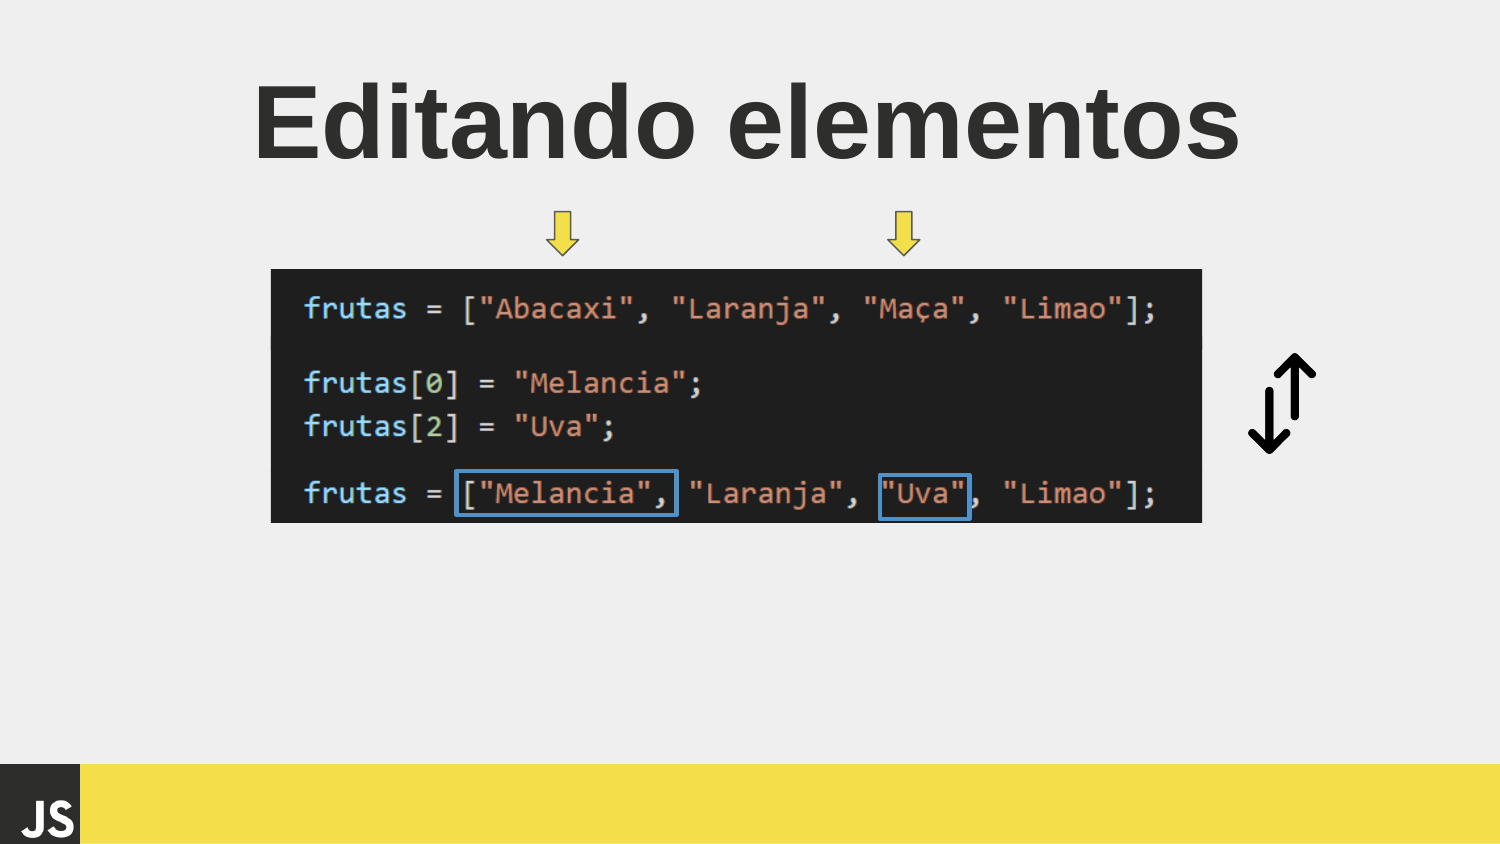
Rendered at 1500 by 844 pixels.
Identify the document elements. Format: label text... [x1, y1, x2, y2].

text_box [546, 211, 579, 256]
picture [0, 763, 80, 844]
text_box Editando elementos [88, 63, 1408, 212]
text_box [887, 211, 920, 256]
picture [1230, 352, 1333, 455]
picture [270, 269, 1203, 524]
text_box [80, 764, 1500, 844]
